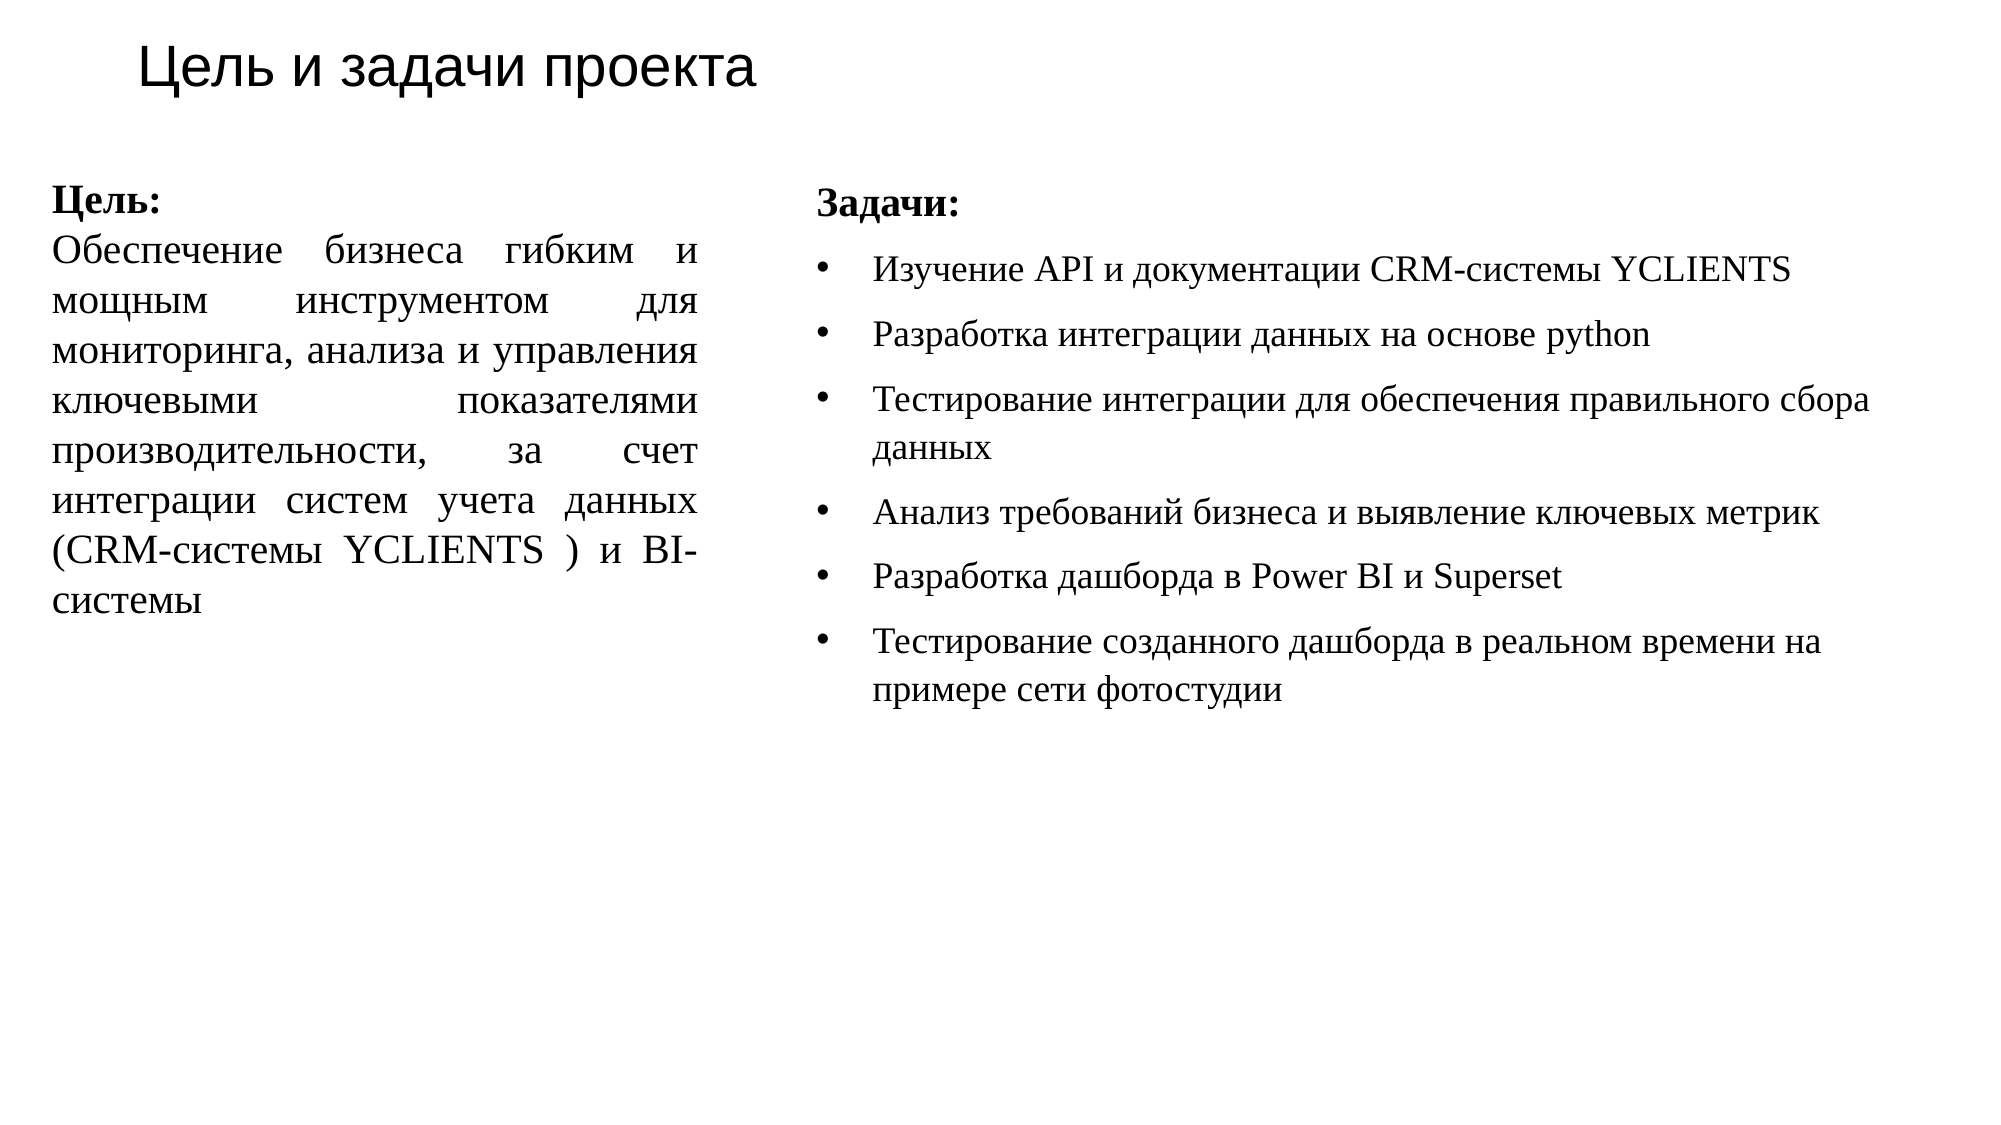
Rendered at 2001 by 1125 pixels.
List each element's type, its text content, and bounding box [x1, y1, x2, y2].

title Цель и задачи проекта [122, 0, 1623, 107]
text_box Задачи: Изучение API и документации CRM-системы YCLIENTS Разработка интеграции данных на основе python Тестирование интеграции для обеспечения правильного сбора данных Анализ требований бизнеса и выявление ключевых метрик Разработка дашборда в Power BI и Superset Тестирование созданного дашборда в реальном времени на примере сети фотостудии [801, 163, 1963, 787]
text_box Цель: Обеспечение бизнеса гибким и мощным инструментом для мониторинга, анализа и управления ключевыми показателями производительности, за счет интеграции систем учета данных (CRM-системы YCLIENTS ) и BI-системы [37, 164, 713, 630]
